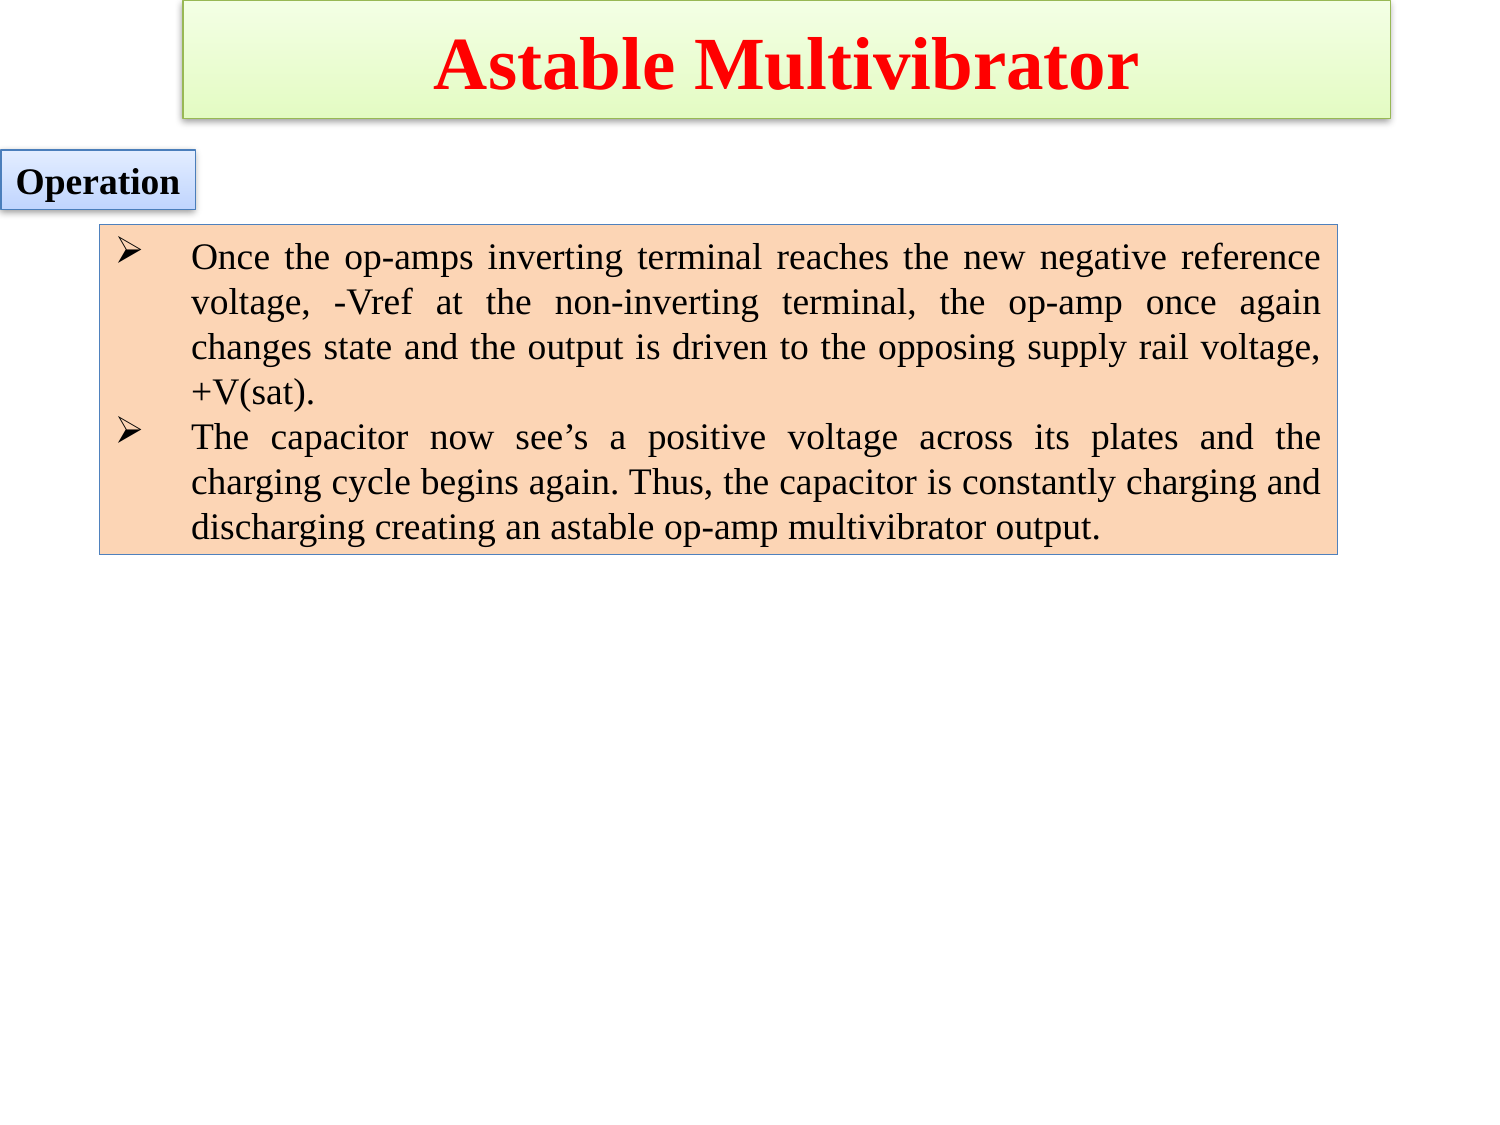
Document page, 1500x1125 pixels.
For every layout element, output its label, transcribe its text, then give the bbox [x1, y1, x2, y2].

text_box Once the op-amps inverting terminal reaches the new negative reference voltage, -Vref at the non-inverting terminal, the op-amp once again changes state and the output is driven to the opposing supply rail voltage, +V(sat). The capacitor now see’s a positive voltage across its plates and the charging cycle begins again. Thus, the capacitor is constantly charging and discharging creating an astable op-amp multivibrator output. [99, 224, 1338, 555]
text_box Operation [0, 149, 196, 210]
text_box Astable Multivibrator [182, 0, 1391, 119]
